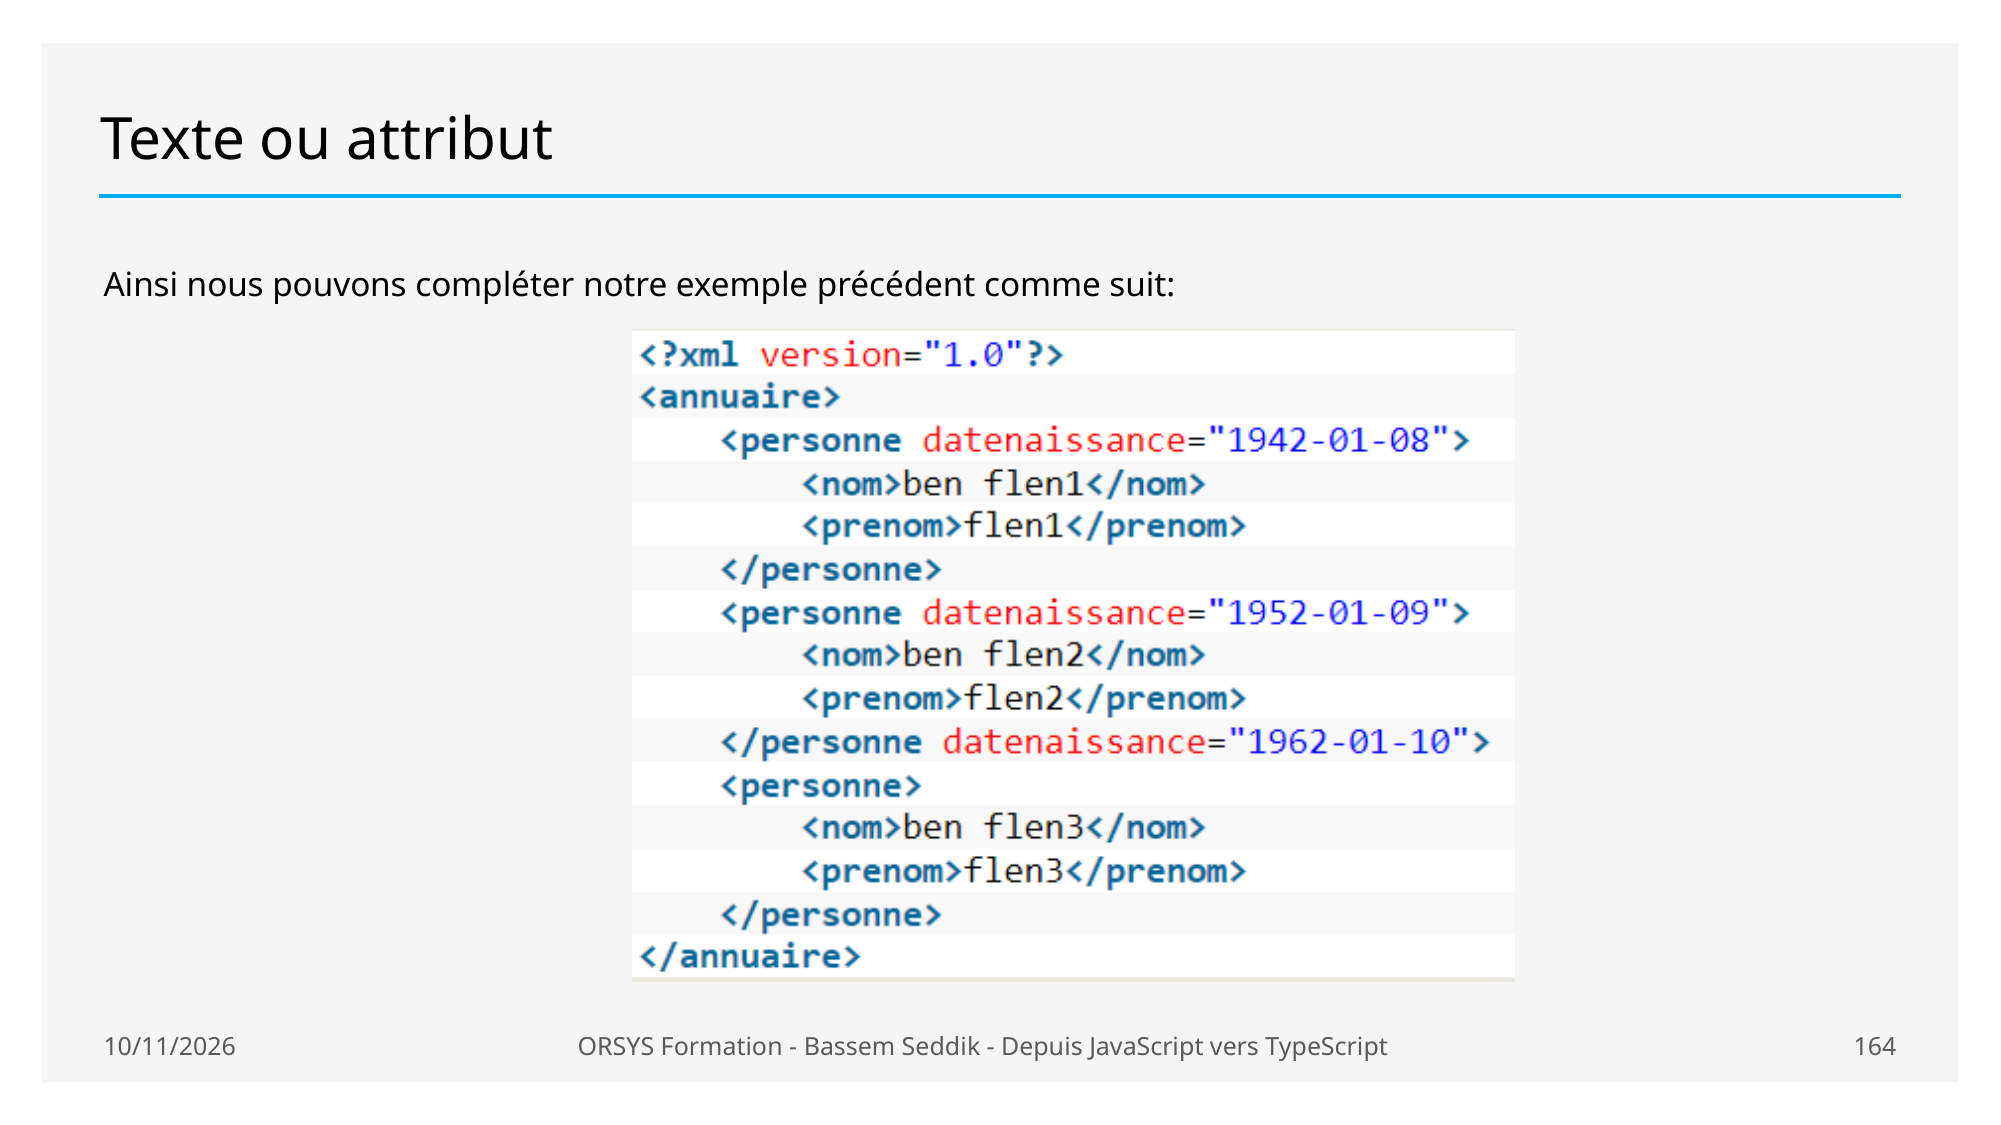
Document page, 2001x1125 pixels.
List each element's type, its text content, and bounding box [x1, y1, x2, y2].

picture [632, 329, 1515, 982]
list Ainsi nous pouvons compléter notre exemple précédent comme suit: [88, 235, 1627, 982]
slide_number 164 [1626, 1017, 1912, 1078]
footer ORSYS Formation - Bassem Seddik - Depuis JavaScript vers TypeScript [341, 1017, 1626, 1078]
title Texte ou attribut [85, 73, 1888, 179]
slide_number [88, 1017, 341, 1078]
